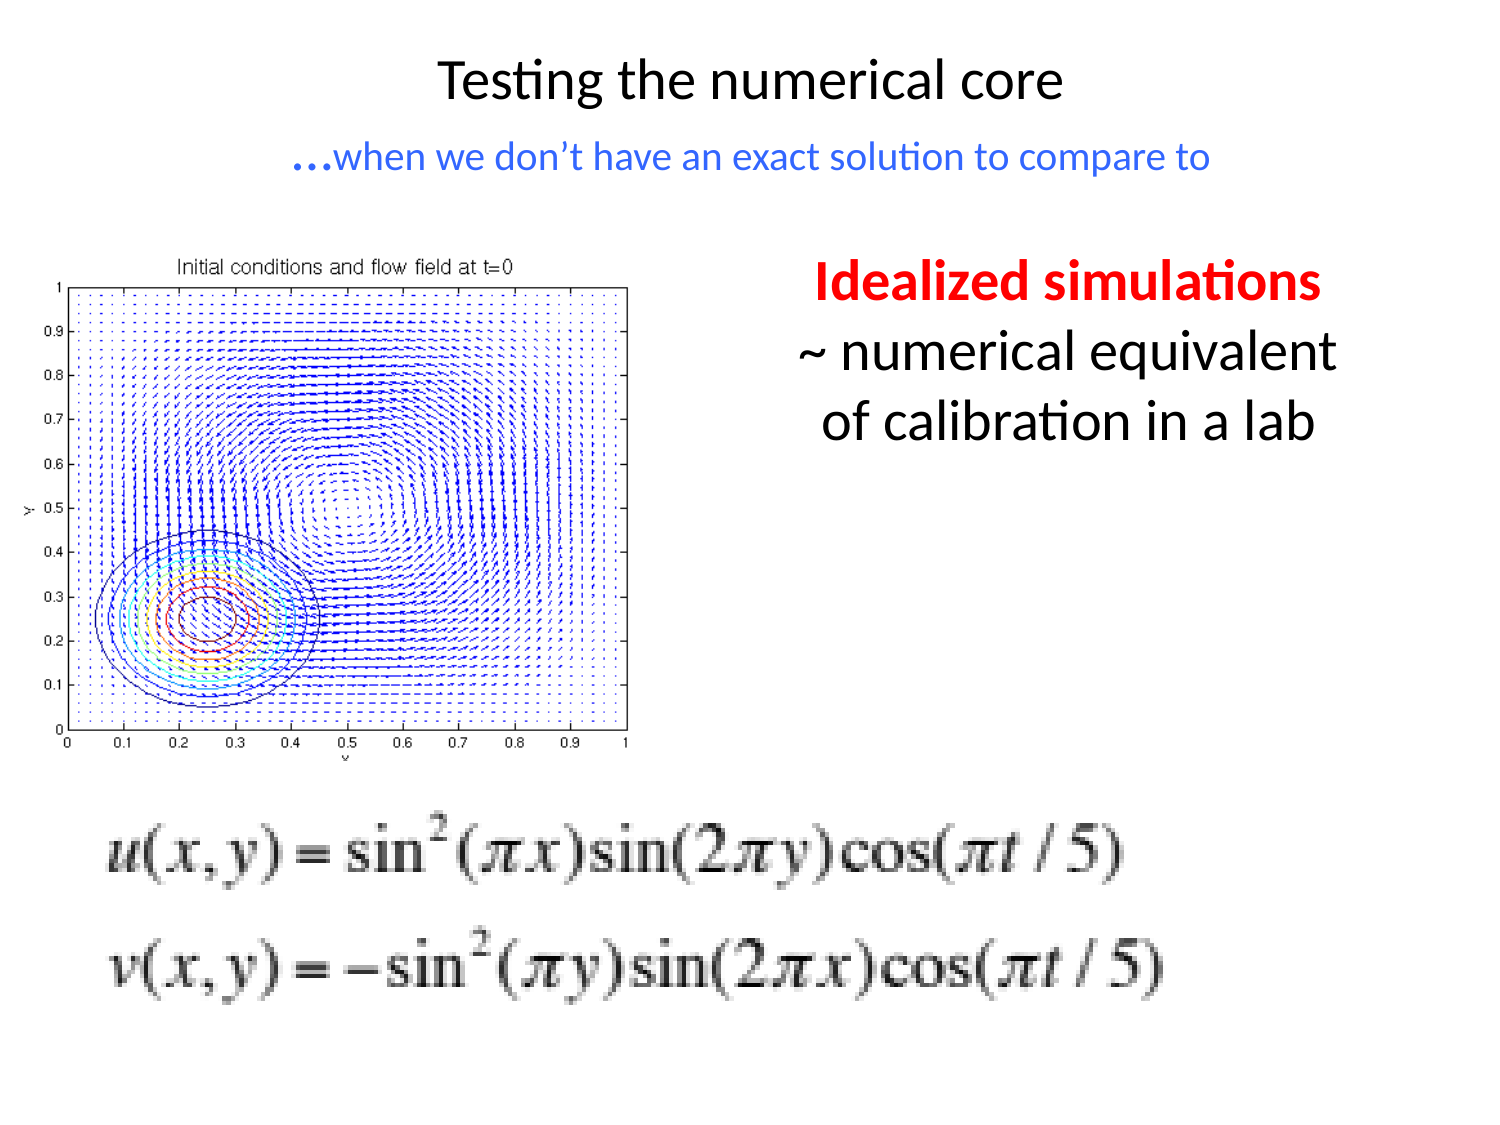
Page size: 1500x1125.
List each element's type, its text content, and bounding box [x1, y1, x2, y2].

text_box Idealized simulations ~ numerical equivalent of calibration in a lab [764, 234, 1373, 460]
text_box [62, 775, 1203, 1125]
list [18, 247, 647, 762]
title Testing the numerical core …when we don’t have an exact solution to compare to [18, 33, 1486, 190]
